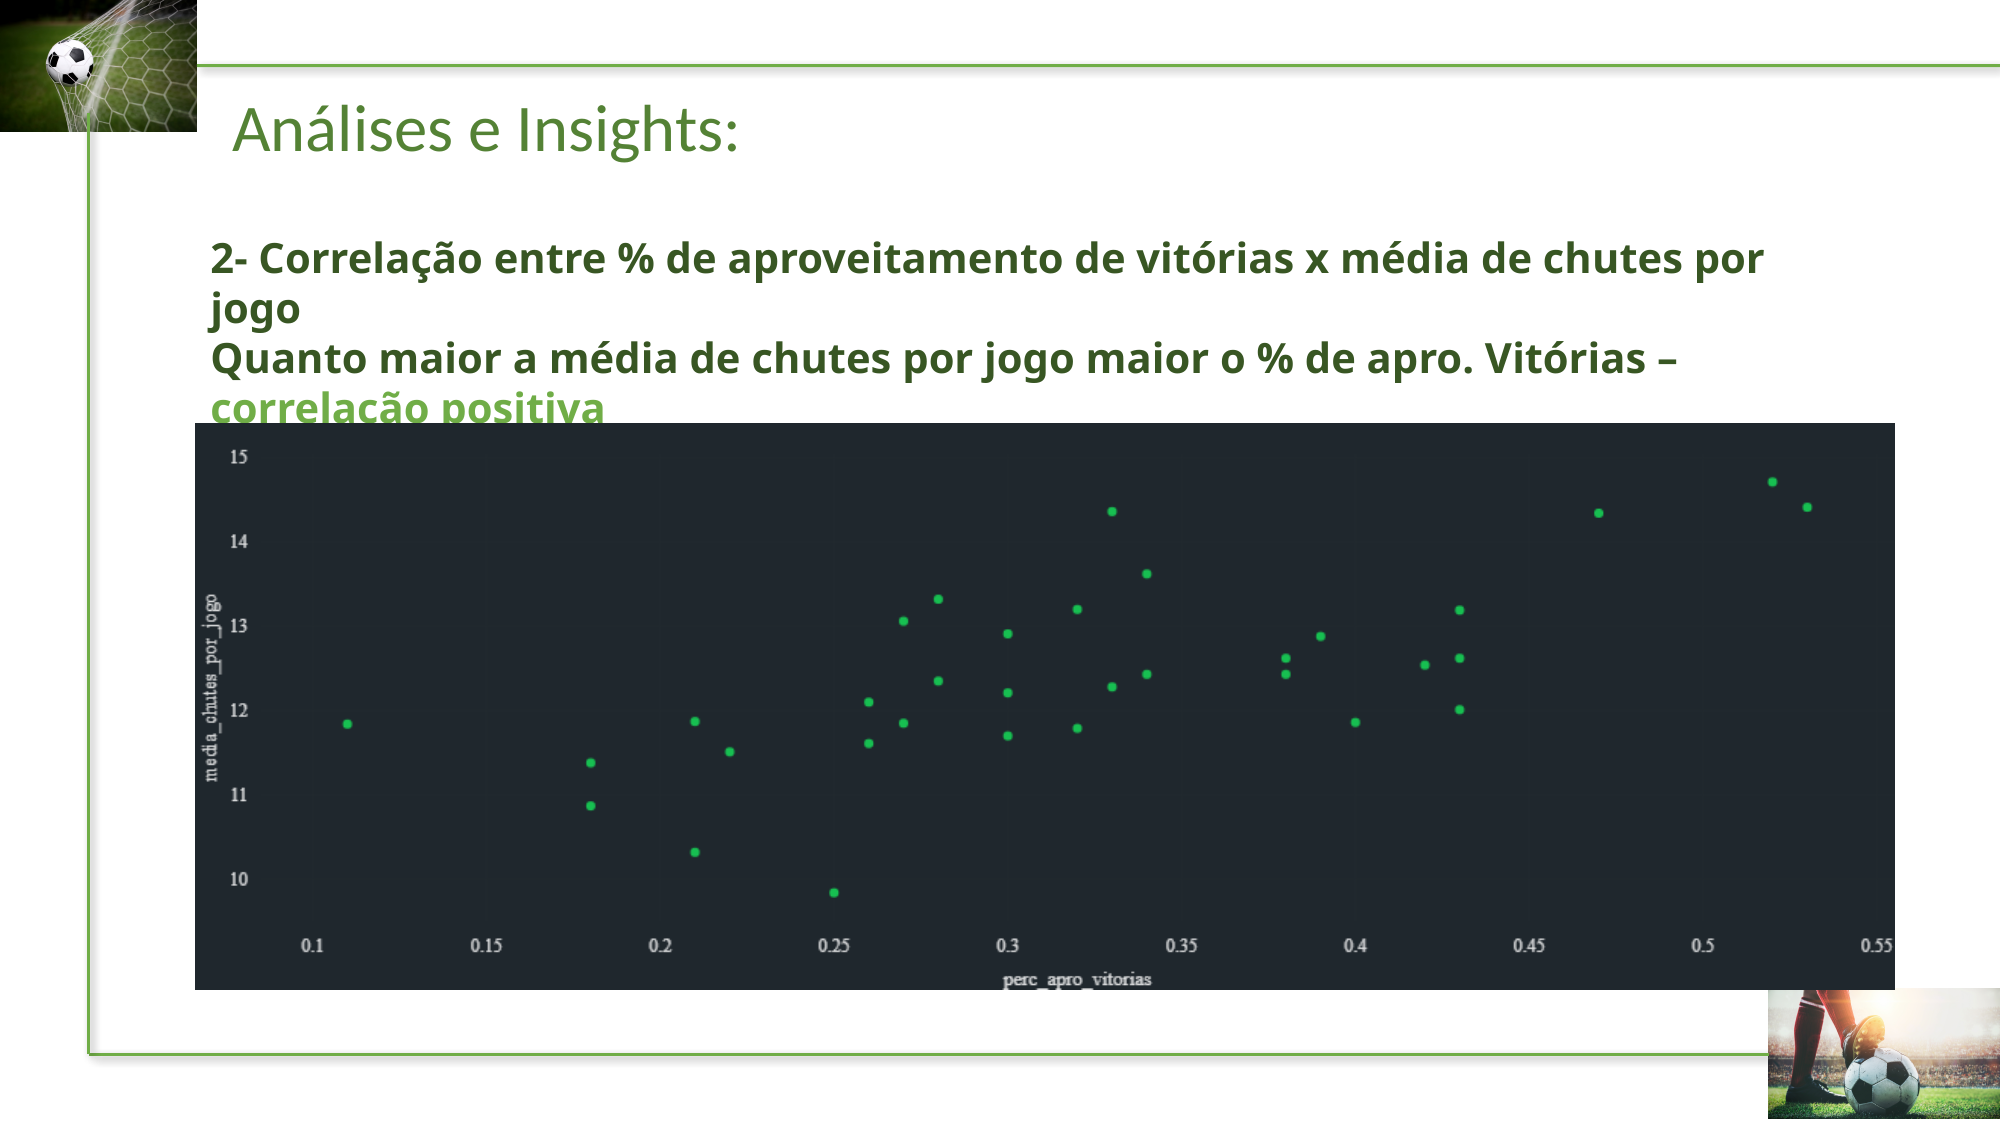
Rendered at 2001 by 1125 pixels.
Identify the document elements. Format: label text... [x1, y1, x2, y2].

text_box Análises e Insights: [217, 77, 805, 173]
picture [0, 0, 197, 132]
picture [195, 423, 2000, 1119]
text_box 2- Correlação entre % de aproveitamento de vitórias x média de chutes por jogo Quanto maior a média de chutes por jogo maior o % de apro. Vitórias – correlação positiva [195, 174, 1816, 423]
